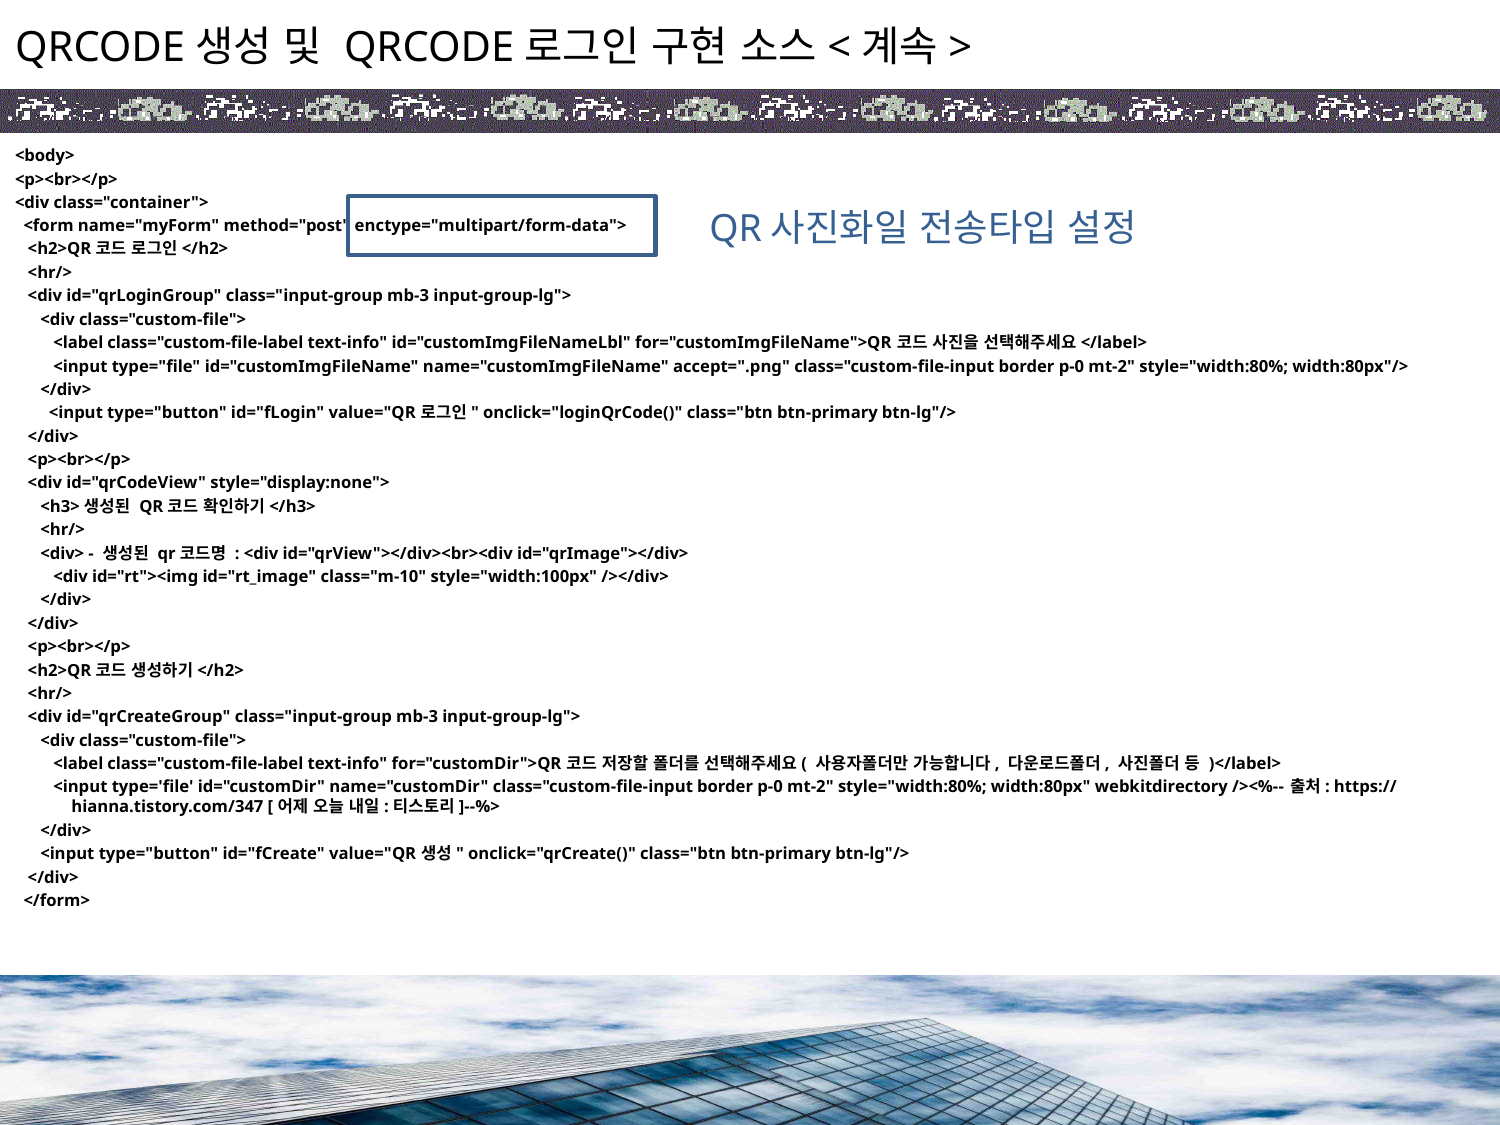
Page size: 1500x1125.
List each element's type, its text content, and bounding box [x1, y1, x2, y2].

picture [0, 89, 1500, 133]
text_box QR사진화일 전송타입 설정 [694, 196, 1152, 256]
text_box [346, 194, 658, 257]
title QRCODE생성 및 QRCODE로그인 구현 소스<계속> [0, 0, 1500, 88]
list <body> <p><br></p> <div class="container"> <form name="myForm" method="post" enctype="multipart/form-data"> <h2>QR코드 로그인</h2> <hr/> <div id="qrLoginGroup" class="input-group mb-3 input-group-lg"> <div class="custom-file"> <label class="custom-file-label text-info" id="customImgFileNameLbl" for="customImgFileName">QR코드 사진을 선택해주세요</label> <input type="file" id="customImgFileName" name="customImgFileName" accept=".png" class="custom-file-input border p-0 mt-2" style="width:80%; width:80px"/> </div> <input type="button" id="fLogin" value="QR로그인" onclick="loginQrCode()" class="btn btn-primary btn-lg"/> </div> <p><br></p> <div id="qrCodeView" style="display:none"> <h3>생성된 QR코드 확인하기</h3> <hr/> <div> - 생성된 qr코드명 : <div id="qrView"></div><br><div id="qrImage"></div> <div id="rt"><img id="rt_image" class="m-10" style="width:100px" /></div> </div> </div> <p><br></p> <h2>QR코드 생성하기</h2> <hr/> <div id="qrCreateGroup" class="input-group mb-3 input-group-lg"> <div class="custom-file"> <label class="custom-file-label text-info" for="customDir">QR코드 저장할 폴더를 선택해주세요( 사용자폴더만 가능합니다, 다운로드폴더, 사진폴더 등 )</label> <input type='file' id="customDir" name="customDir" class="custom-file-input border p-0 mt-2" style="width:80%; width:80px" webkitdirectory /><%--출처: https://hianna.tistory.com/347 [어제 오늘 내일:티스토리]--%> </div> <input type="button" id="fCreate" value="QR생성" onclick="qrCreate()" class="btn btn-primary btn-lg"/> </div> </form> [0, 142, 1500, 975]
picture [0, 975, 1500, 1125]
